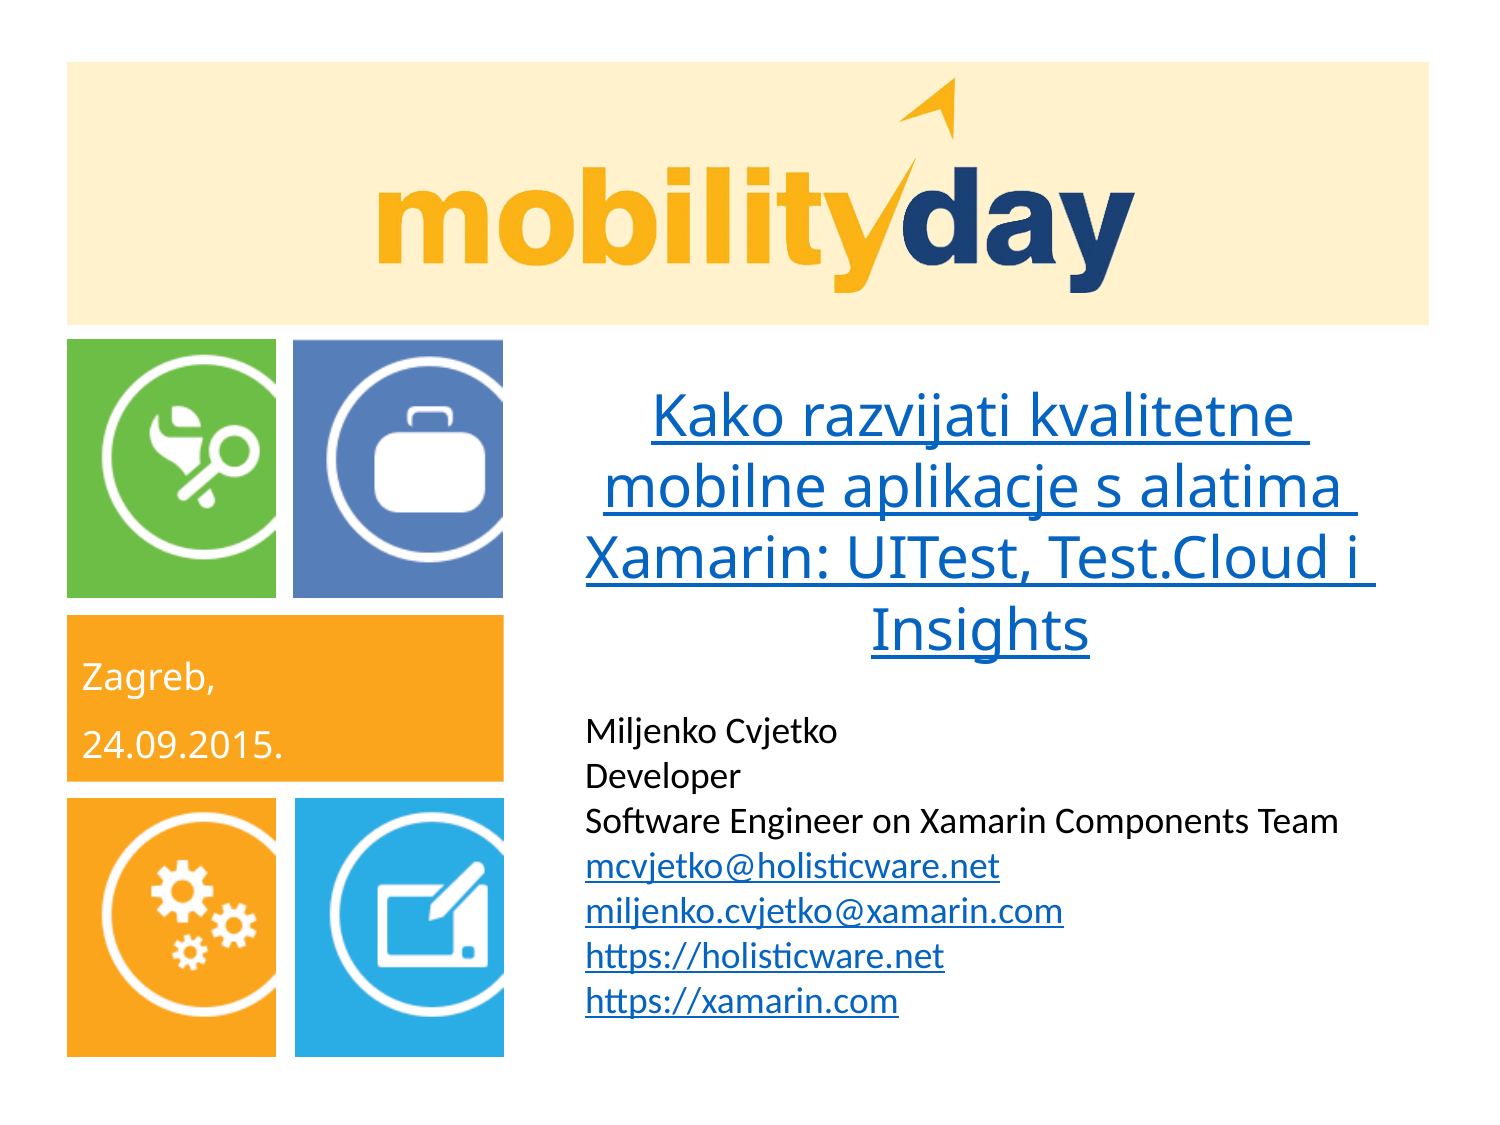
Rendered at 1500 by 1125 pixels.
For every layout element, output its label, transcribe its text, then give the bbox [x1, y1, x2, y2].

picture [295, 798, 504, 1057]
title Kako razvijati kvalitetne mobilne aplikacje s alatima Xamarin: UITest, Test.Cloud i Insights [532, 371, 1429, 722]
picture [67, 798, 276, 1057]
picture [67, 339, 276, 598]
text_box Miljenko Cvjetko Developer Software Engineer on Xamarin Components Team mcvjetko@holisticware.net miljenko.cvjetko@xamarin.com https://holisticware.net https://xamarin.com [570, 698, 1389, 1029]
picture [379, 77, 1135, 293]
picture [293, 339, 503, 598]
